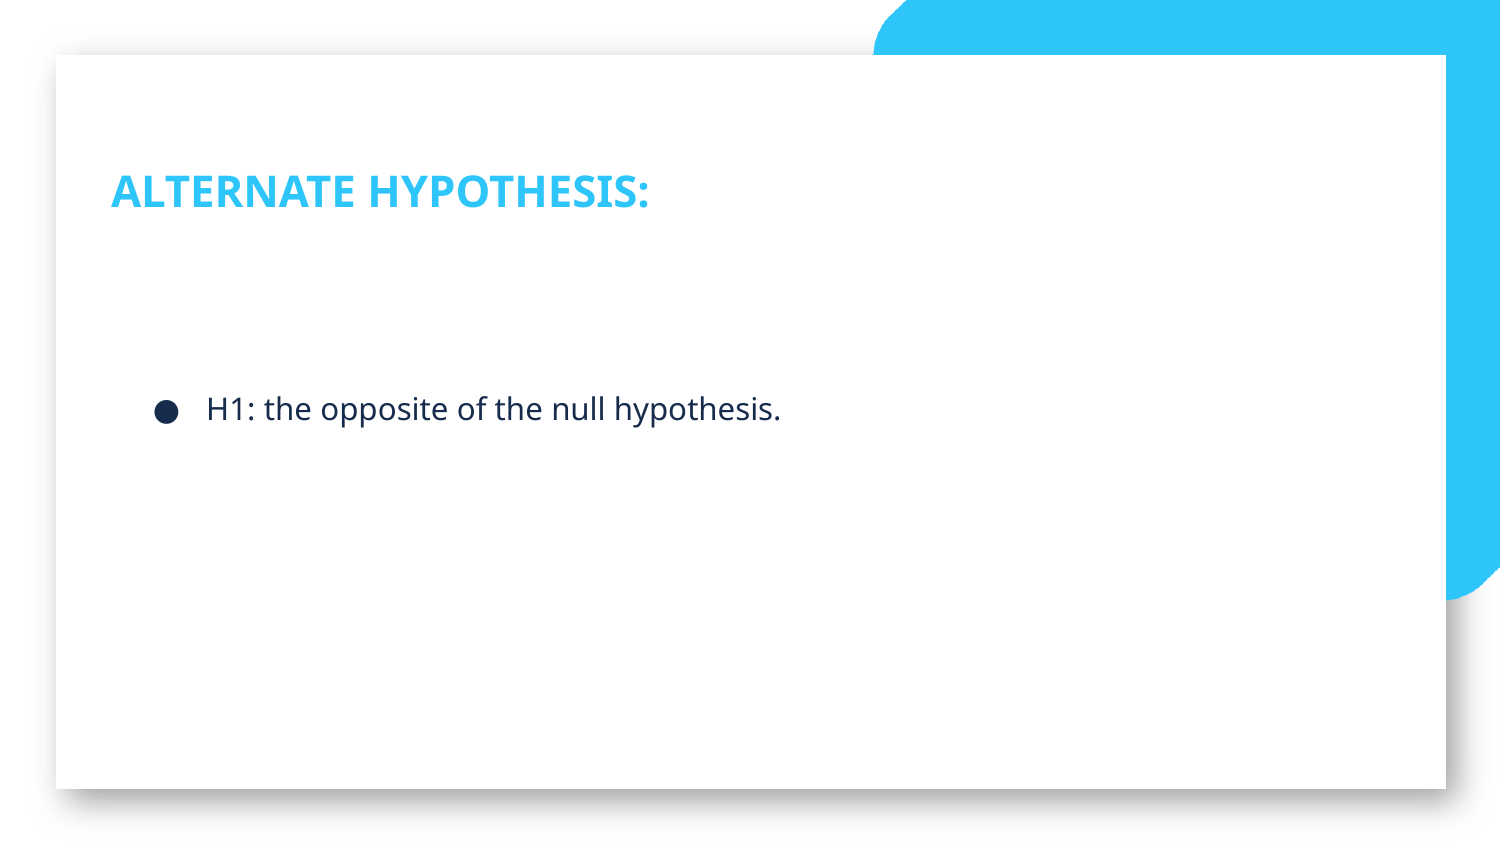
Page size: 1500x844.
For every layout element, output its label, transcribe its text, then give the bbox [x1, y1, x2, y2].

picture [0, 0, 1500, 844]
text_box H1: the opposite of the null hypothesis. [115, 374, 1389, 509]
text_box ALTERNATE HYPOTHESIS: [96, 149, 1417, 266]
